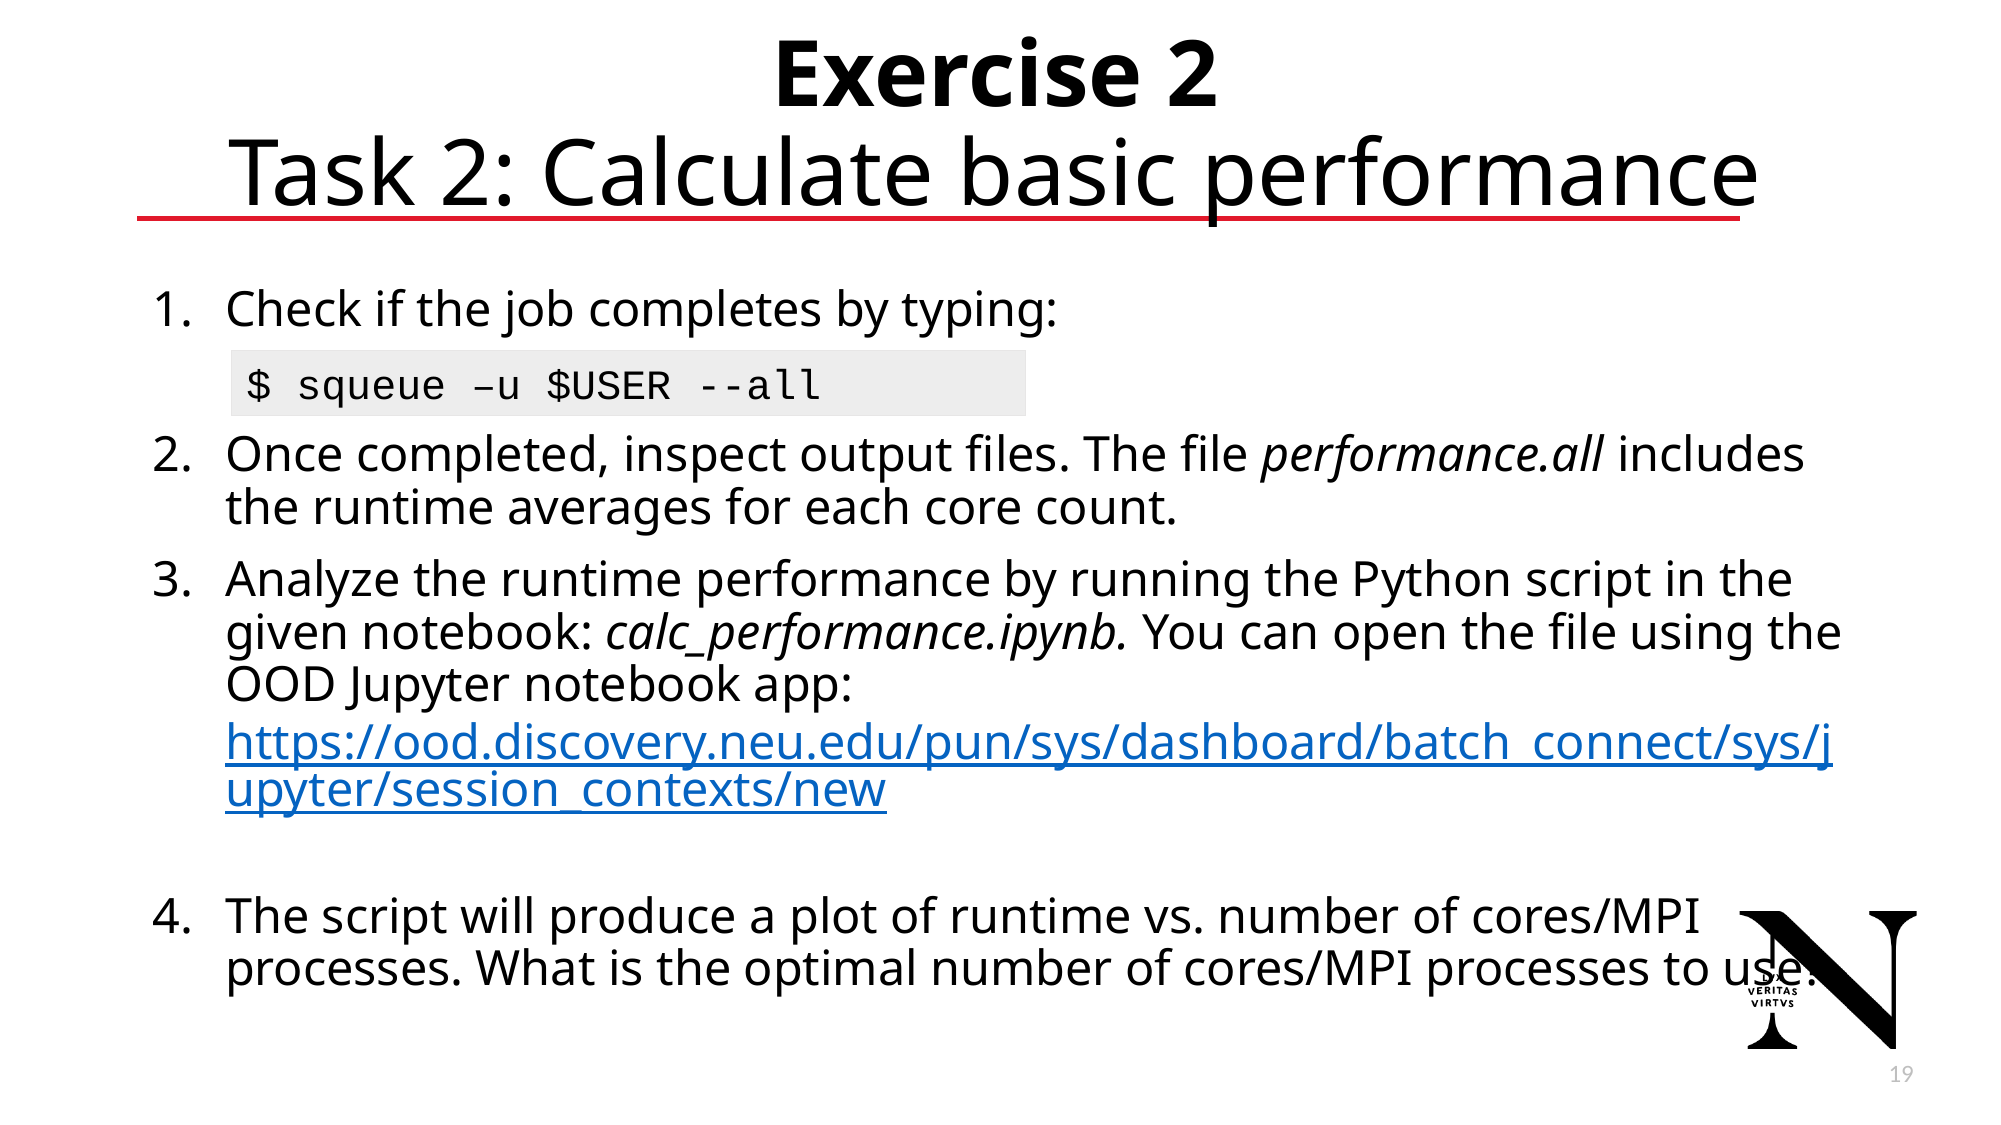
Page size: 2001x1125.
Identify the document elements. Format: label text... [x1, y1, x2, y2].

slide_number 20 [1479, 1042, 1930, 1103]
title Exercise 2 Task 2: Calculate basic performance [133, 17, 1859, 235]
list Check if the job completes by typing: Once completed, inspect output files. The file performance.all includes the runtime averages for each core count. Analyze the runtime performance by running the Python script in the given notebook: calc_performance.ipynb. You can open the file using the OOD Jupyter notebook app: https://ood.discovery.neu.edu/pun/sys/dashboard/batch_connect/sys/jupyter/session_contexts/new The script will produce a plot of runtime vs. number of cores/MPI processes. What is the optimal number of cores/MPI processes to use? [137, 277, 1863, 992]
text_box $ squeue –u $USER --all [231, 350, 1026, 416]
